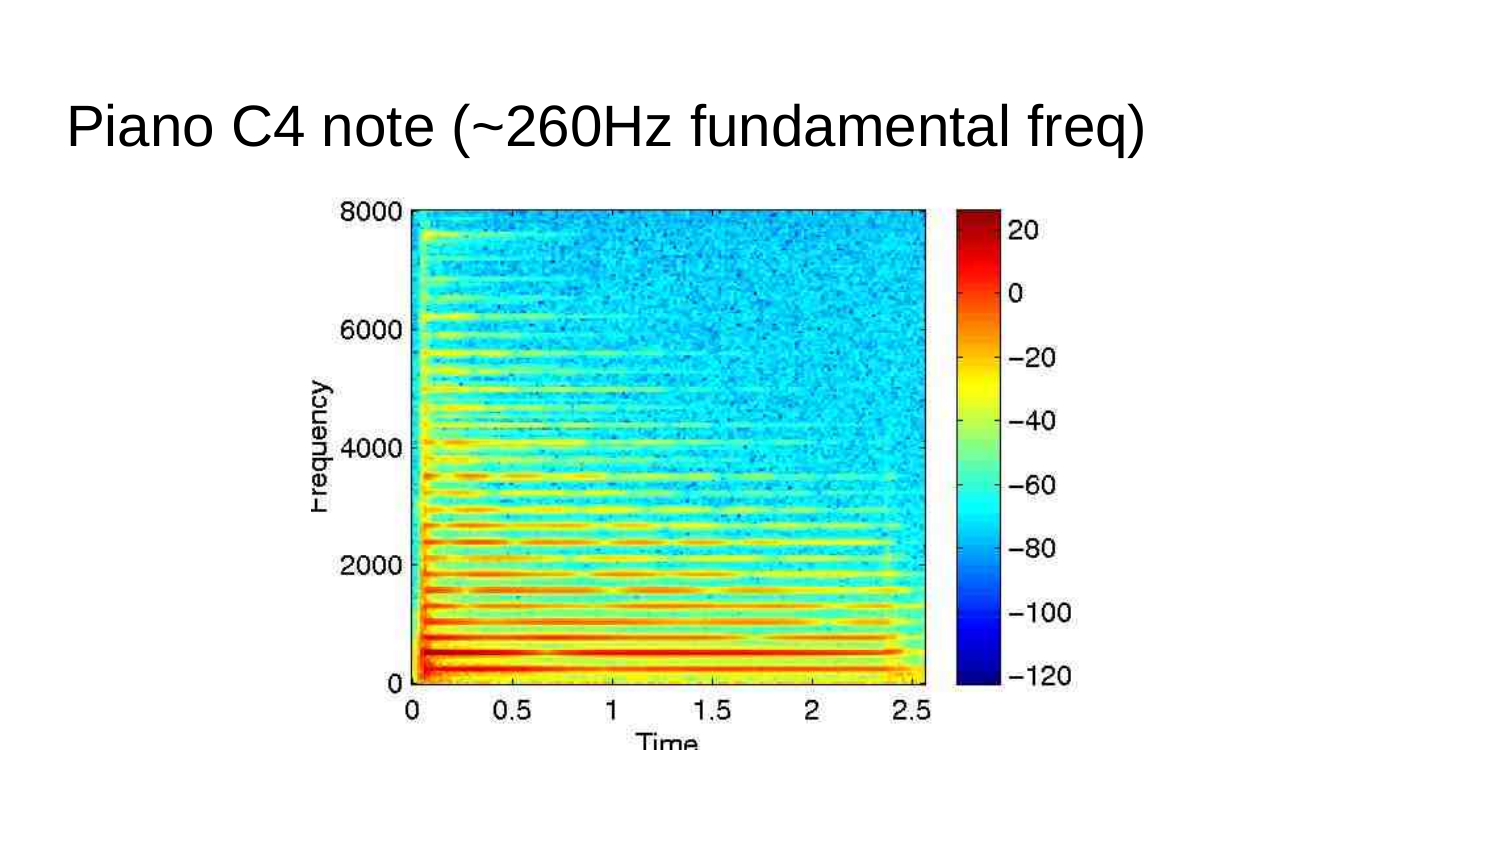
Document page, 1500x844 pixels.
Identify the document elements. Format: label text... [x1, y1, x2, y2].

title Piano C4 note (~260Hz fundamental freq) [51, 72, 1449, 167]
picture [311, 166, 1088, 750]
